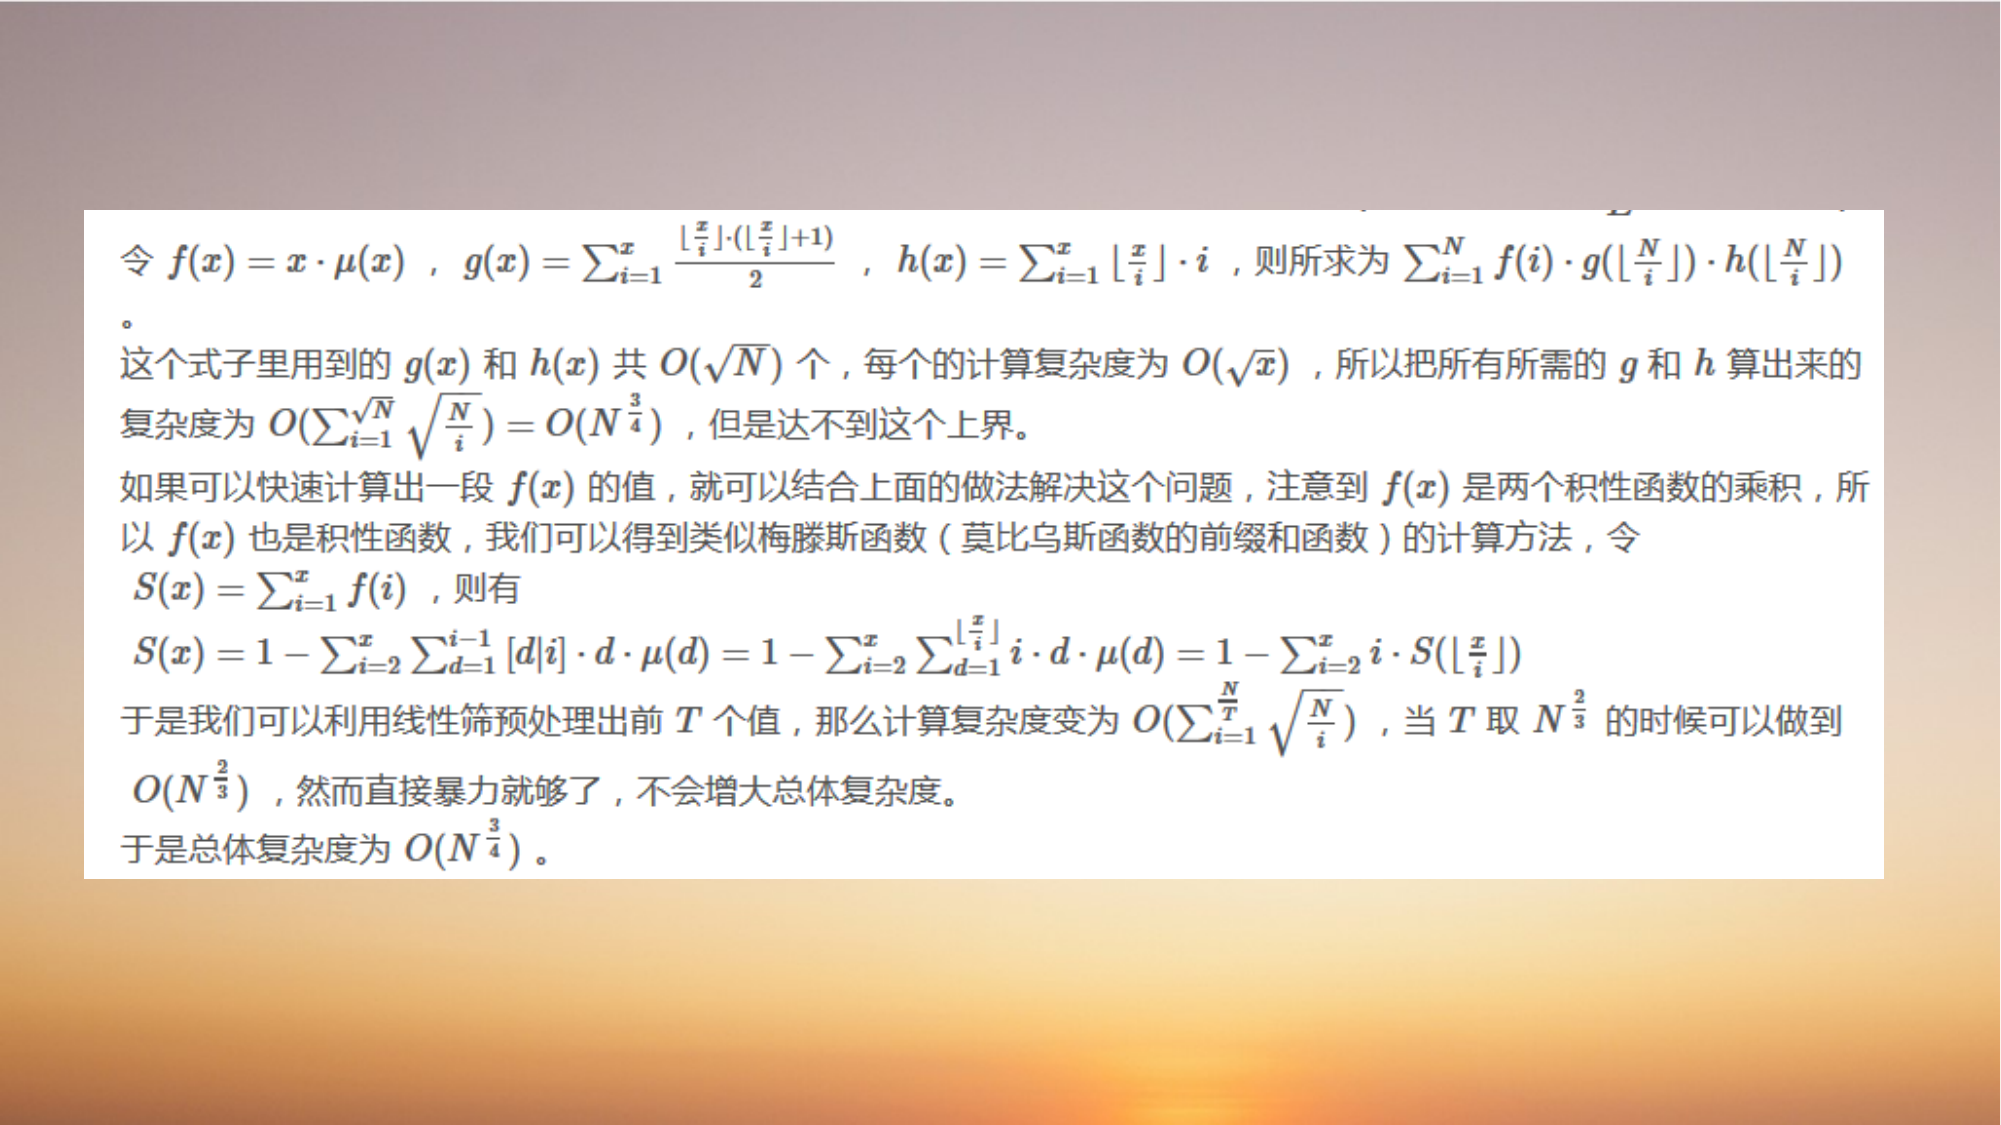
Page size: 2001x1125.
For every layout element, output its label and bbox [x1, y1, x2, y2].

list [84, 210, 1884, 879]
picture [0, 0, 2001, 1125]
